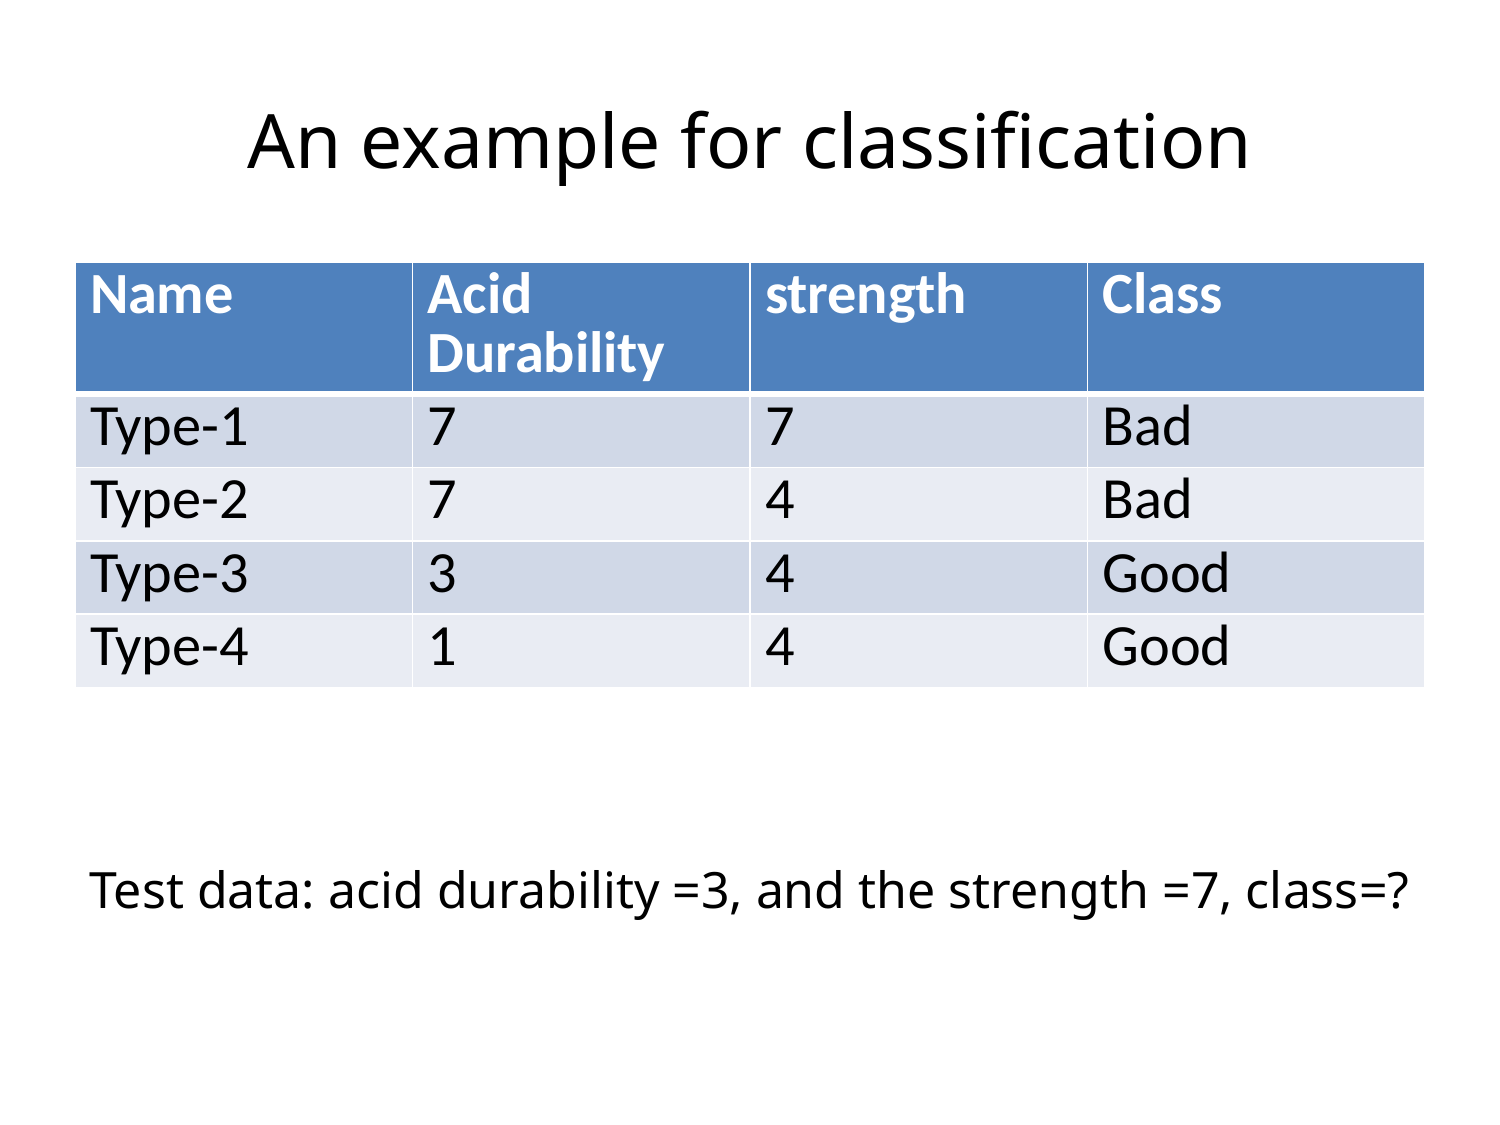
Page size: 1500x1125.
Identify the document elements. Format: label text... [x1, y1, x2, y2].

table_cell Bad [1088, 468, 1424, 540]
table_cell 3 [413, 542, 749, 613]
text_box Test data: acid durability =3, and the strength =7, class=? [75, 851, 1464, 927]
table_cell Type-1 [76, 397, 412, 467]
table_cell Type-2 [76, 468, 412, 540]
table_cell 7 [413, 397, 749, 467]
table_cell Type-3 [76, 542, 412, 613]
table_cell 7 [751, 397, 1087, 467]
table_header Class [1088, 263, 1424, 391]
table_header strength [751, 263, 1087, 391]
table_cell 4 [751, 542, 1087, 613]
table_cell Good [1088, 615, 1424, 687]
title An example for classification [75, 45, 1425, 233]
table_cell Good [1088, 542, 1424, 613]
table_header Acid Durability [413, 263, 749, 391]
table_cell Bad [1088, 397, 1424, 467]
table_cell 1 [413, 615, 749, 687]
table_cell 7 [413, 468, 749, 540]
table_header Name [76, 263, 412, 391]
table_cell 4 [751, 468, 1087, 540]
table_cell Type-4 [76, 615, 412, 687]
table_cell 4 [751, 615, 1087, 687]
